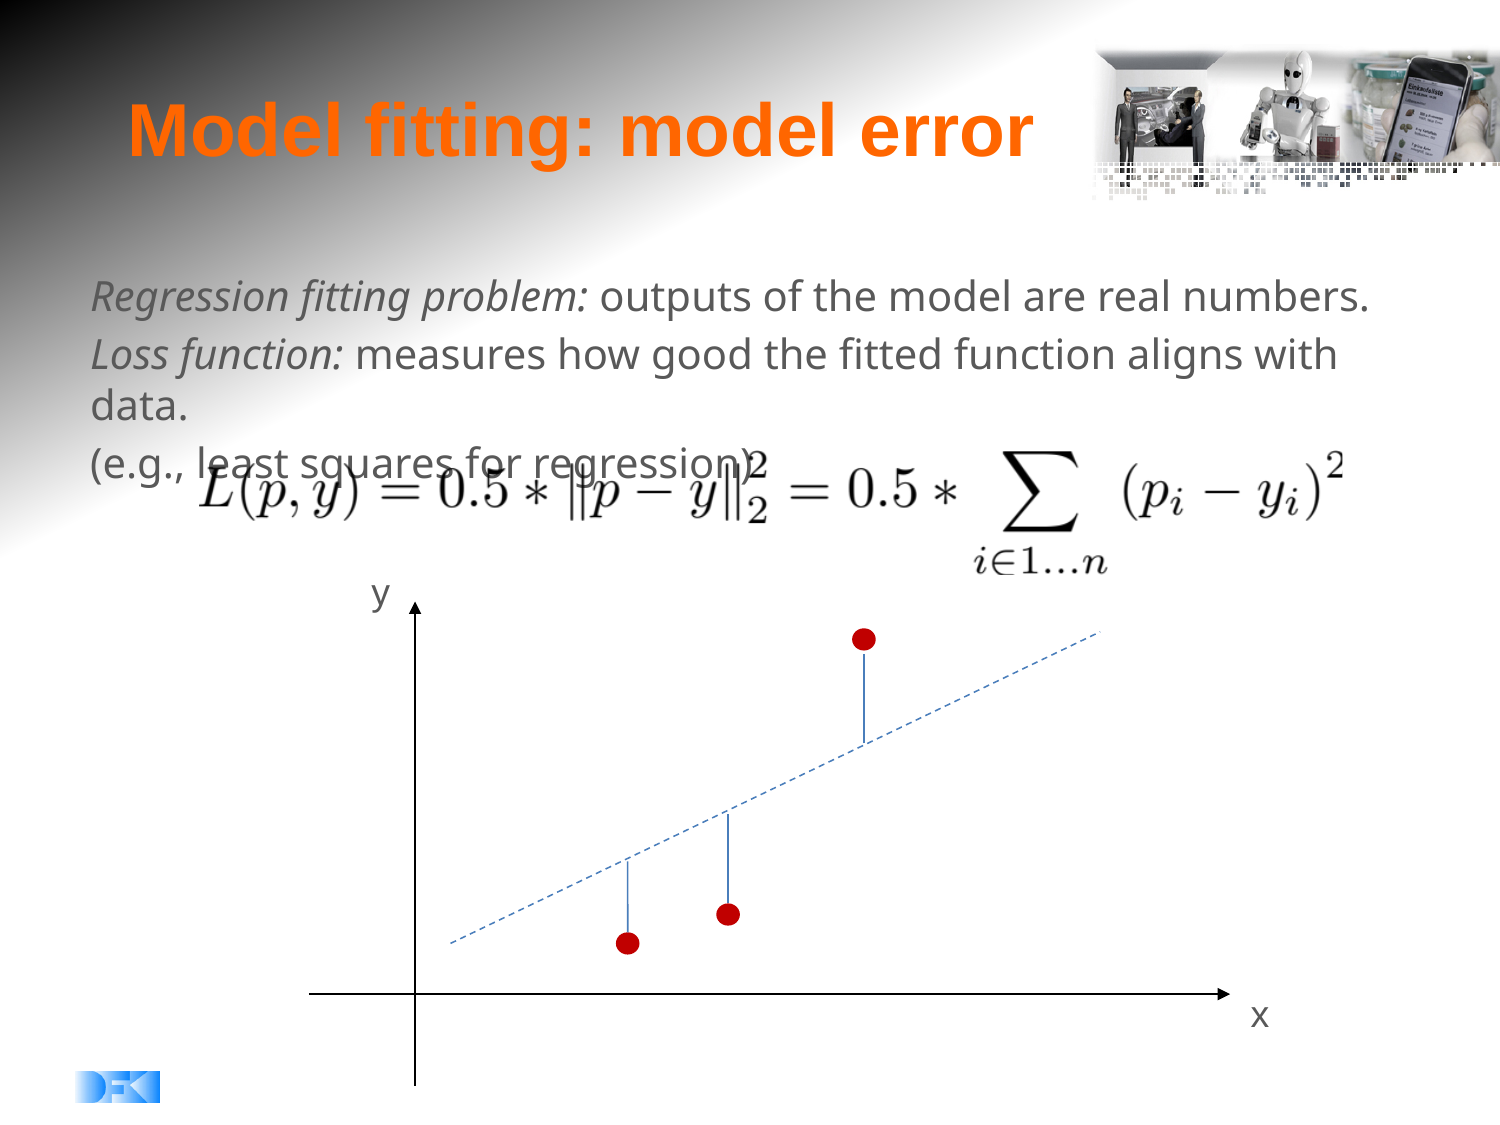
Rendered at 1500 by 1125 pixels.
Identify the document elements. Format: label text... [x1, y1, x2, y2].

text_box y [356, 583, 405, 621]
list Regression fitting problem: outputs of the model are real numbers. Loss function: measures how good the fitted function aligns with data. (e.g., least squares for regression) [74, 262, 1426, 450]
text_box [450, 631, 1101, 944]
picture [198, 448, 1343, 575]
picture [75, 1071, 160, 1103]
text_box [617, 952, 639, 957]
picture [1086, 32, 1500, 202]
text_box [854, 626, 874, 630]
text_box x [1235, 982, 1285, 1042]
title Model fitting: model error [74, 48, 1086, 205]
